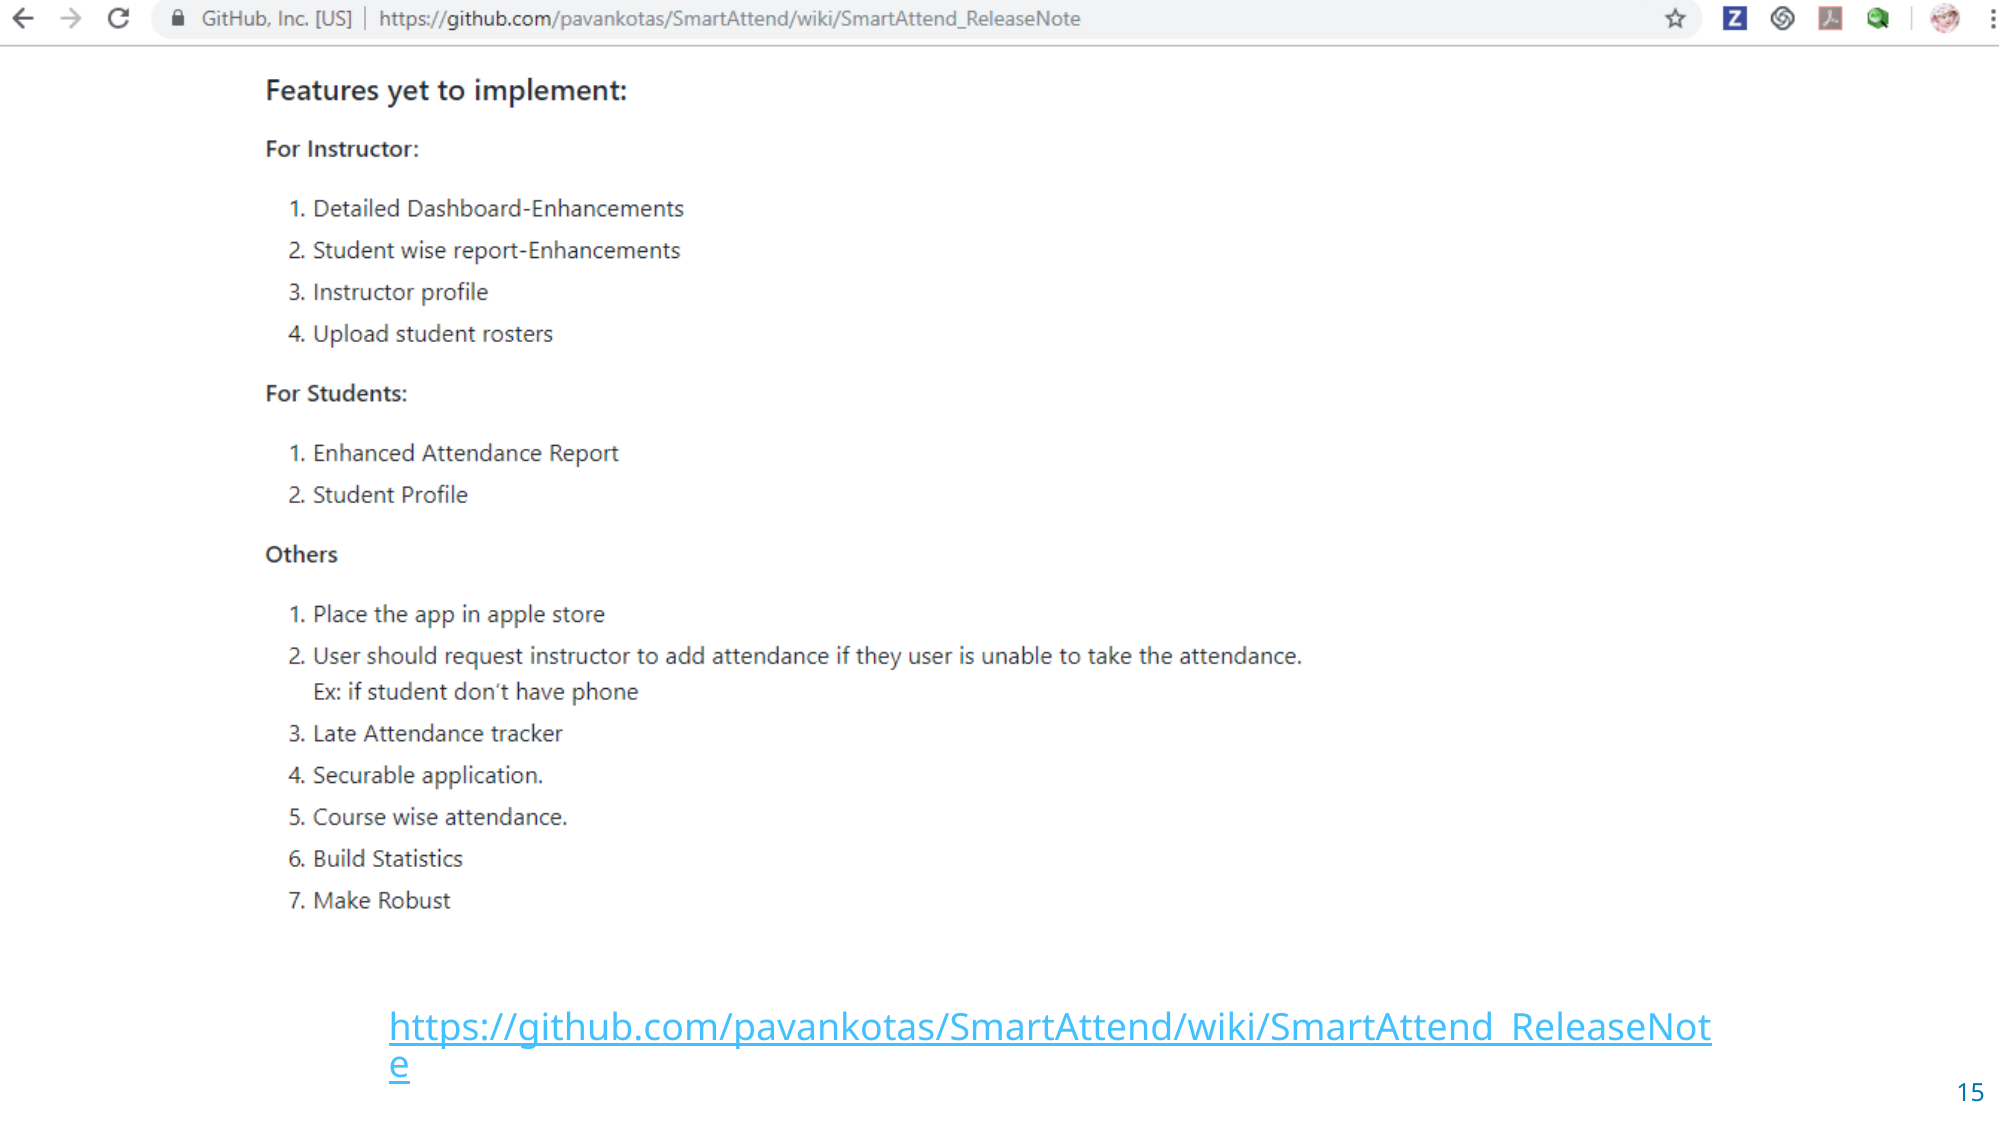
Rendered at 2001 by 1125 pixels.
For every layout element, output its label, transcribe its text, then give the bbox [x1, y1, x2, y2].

picture [0, 0, 1999, 946]
text_box https://github.com/pavankotas/SmartAttend/wiki/SmartAttend_ReleaseNote [373, 995, 1729, 1062]
slide_number 15 [1914, 1063, 2000, 1124]
